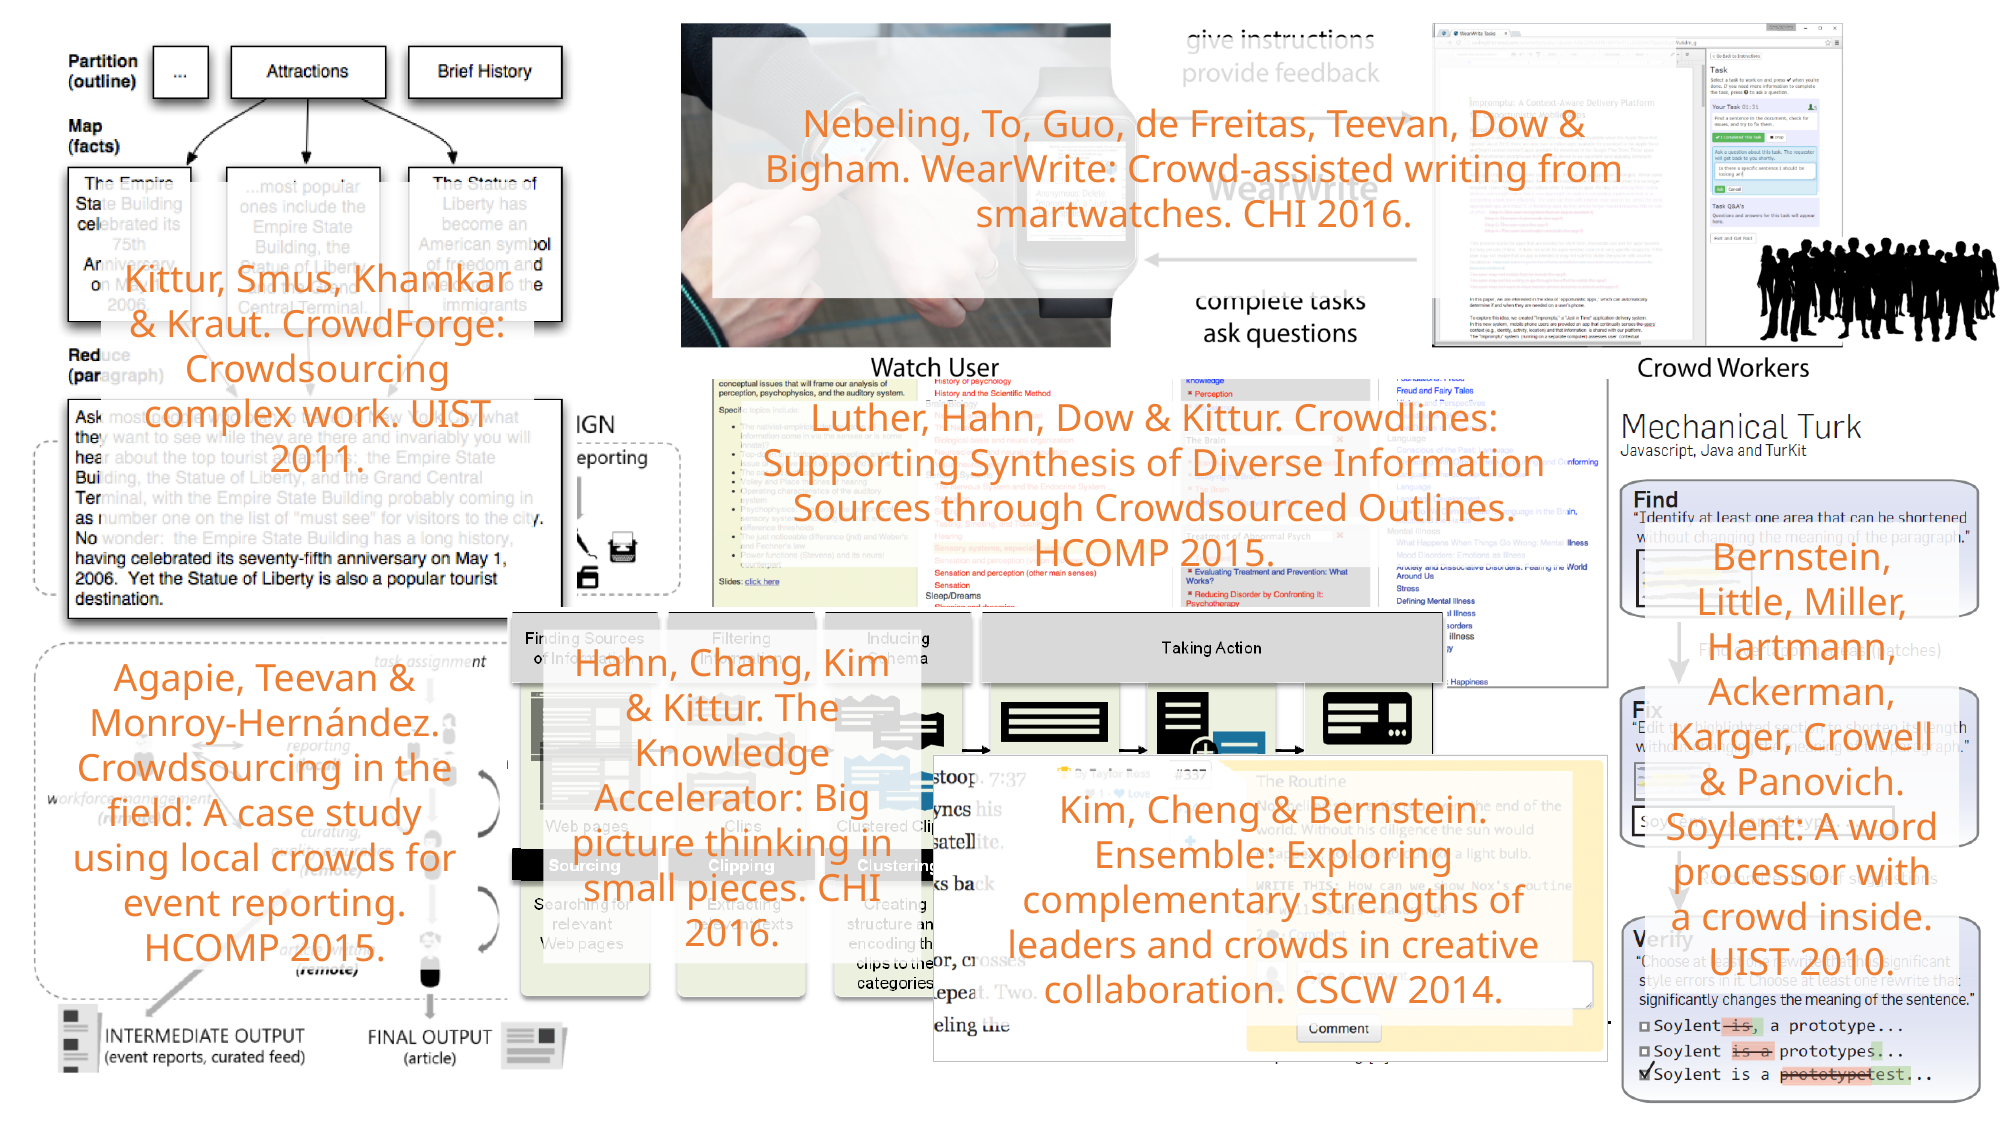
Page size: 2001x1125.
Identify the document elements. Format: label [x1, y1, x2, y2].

picture [933, 399, 2000, 1115]
text_box [56, 37, 1960, 1026]
picture [681, 21, 2000, 379]
picture [13, 399, 707, 1080]
